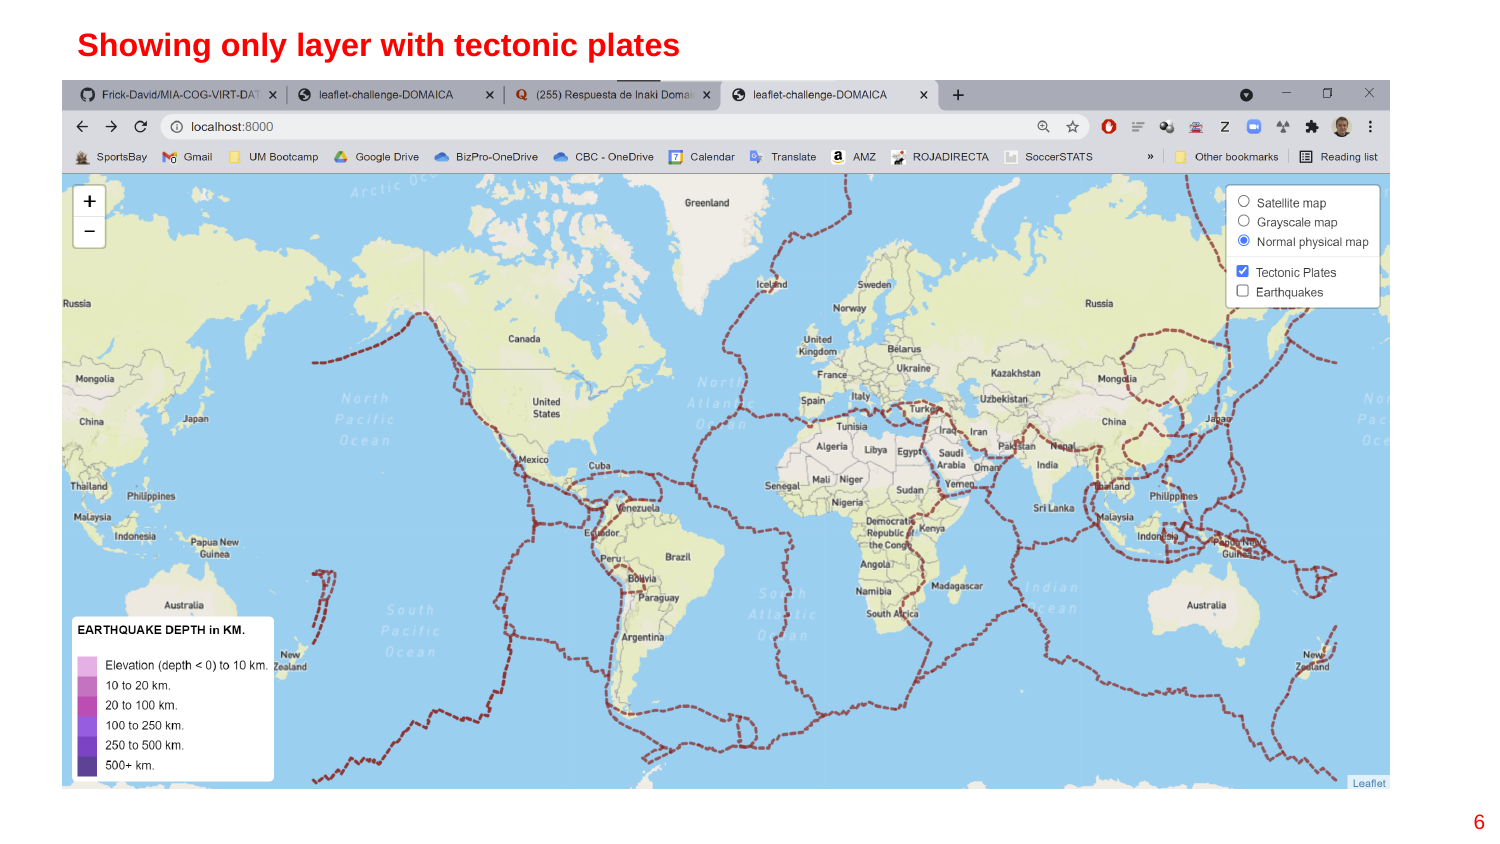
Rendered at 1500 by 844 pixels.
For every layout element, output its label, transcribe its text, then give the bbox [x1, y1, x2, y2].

title Showing only layer with tectonic plates [62, 16, 1410, 71]
slide_number 6 [1149, 798, 1500, 844]
picture [62, 79, 1391, 790]
